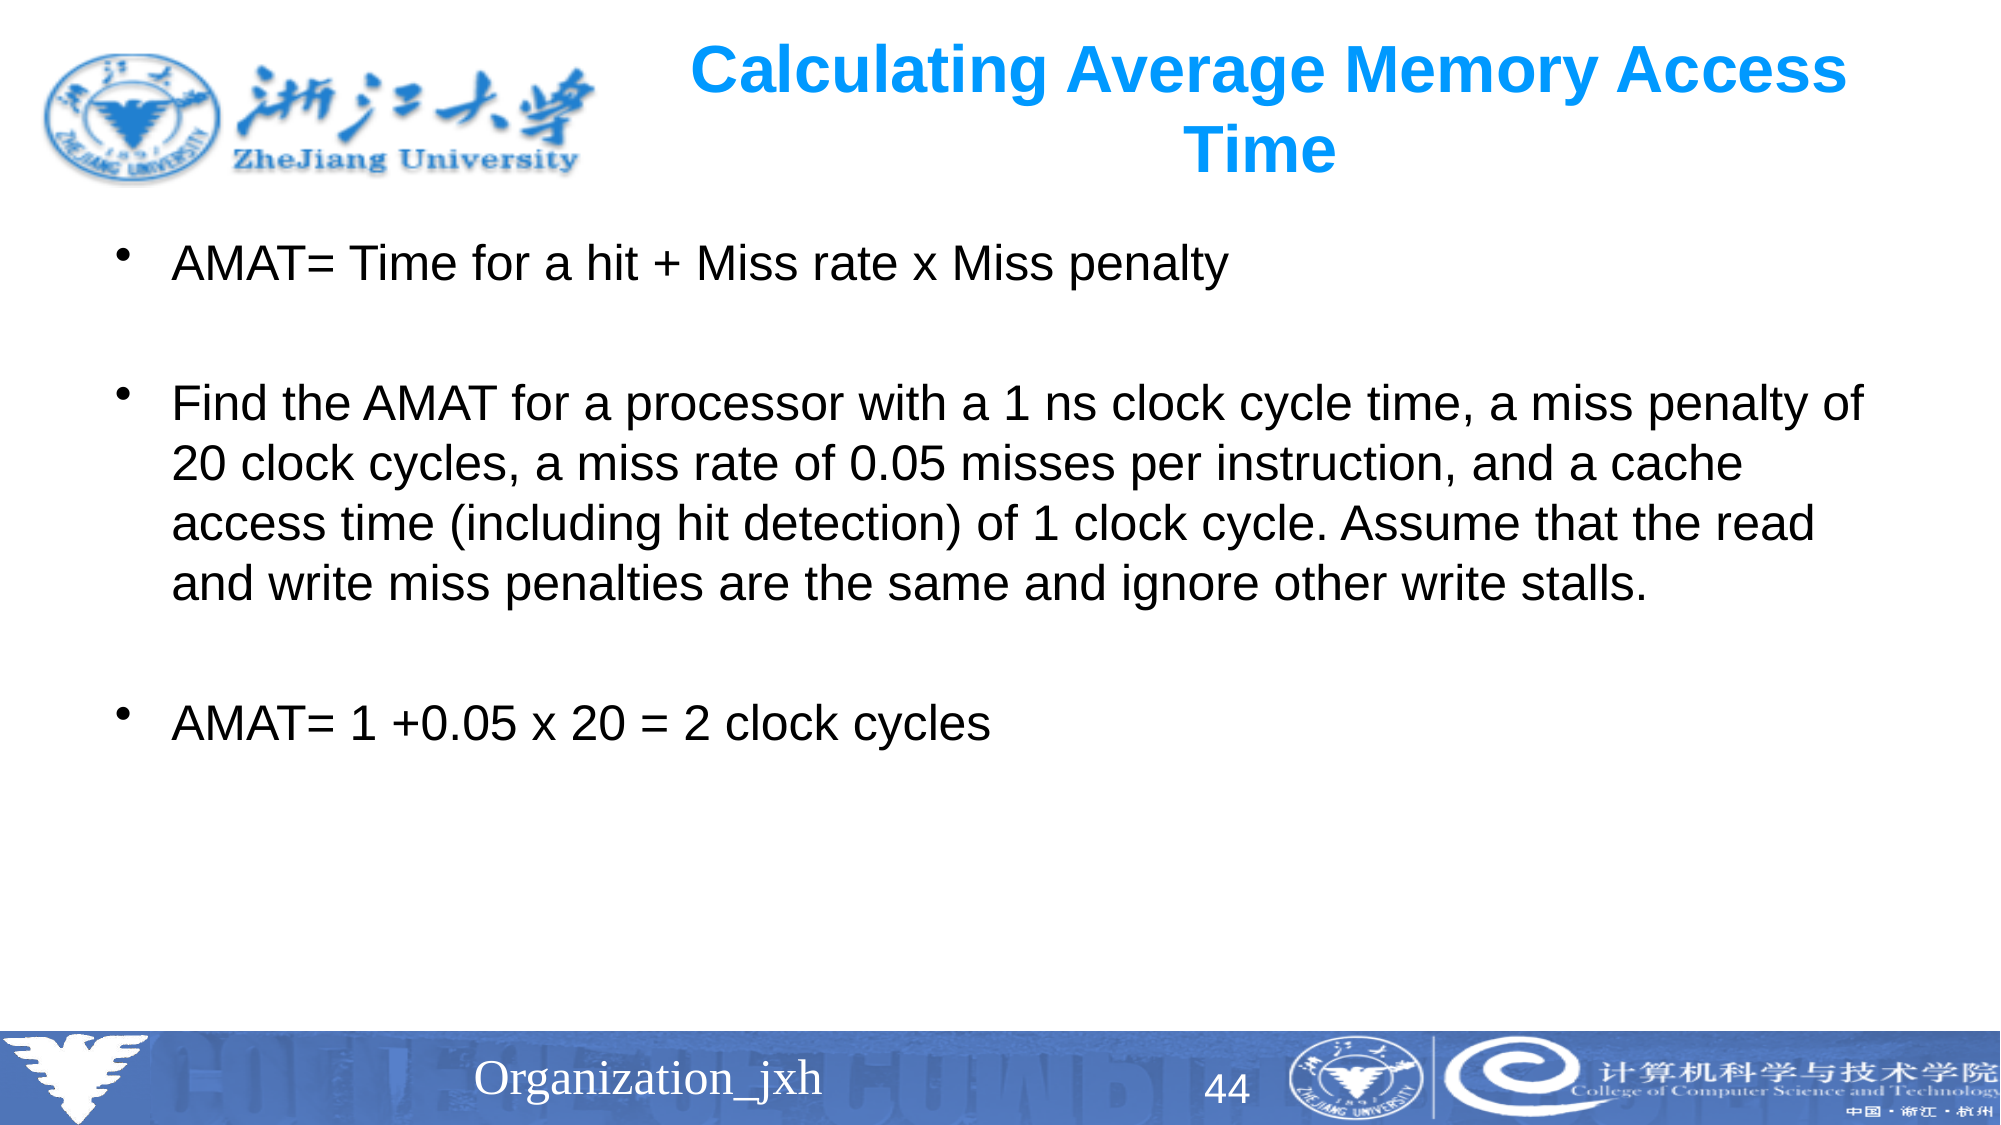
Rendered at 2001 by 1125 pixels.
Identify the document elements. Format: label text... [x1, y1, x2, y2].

picture [0, 1031, 2000, 1125]
picture [31, 46, 604, 188]
list AMAT= Time for a hit + Miss rate x Miss penalty Find the AMAT for a processor with a 1 ns clock cycle time, a miss penalty of 20 clock cycles, a miss rate of 0.05 misses per instruction, and a cache access time (including hit detection) of 1 clock cycle. Assume that the read and write miss penalties are the same and ignore other write stalls. AMAT= 1 +0.05 x 20 = 2 clock cycles [99, 222, 1901, 1006]
title Calculating Average Memory Access Time [624, 13, 1916, 200]
